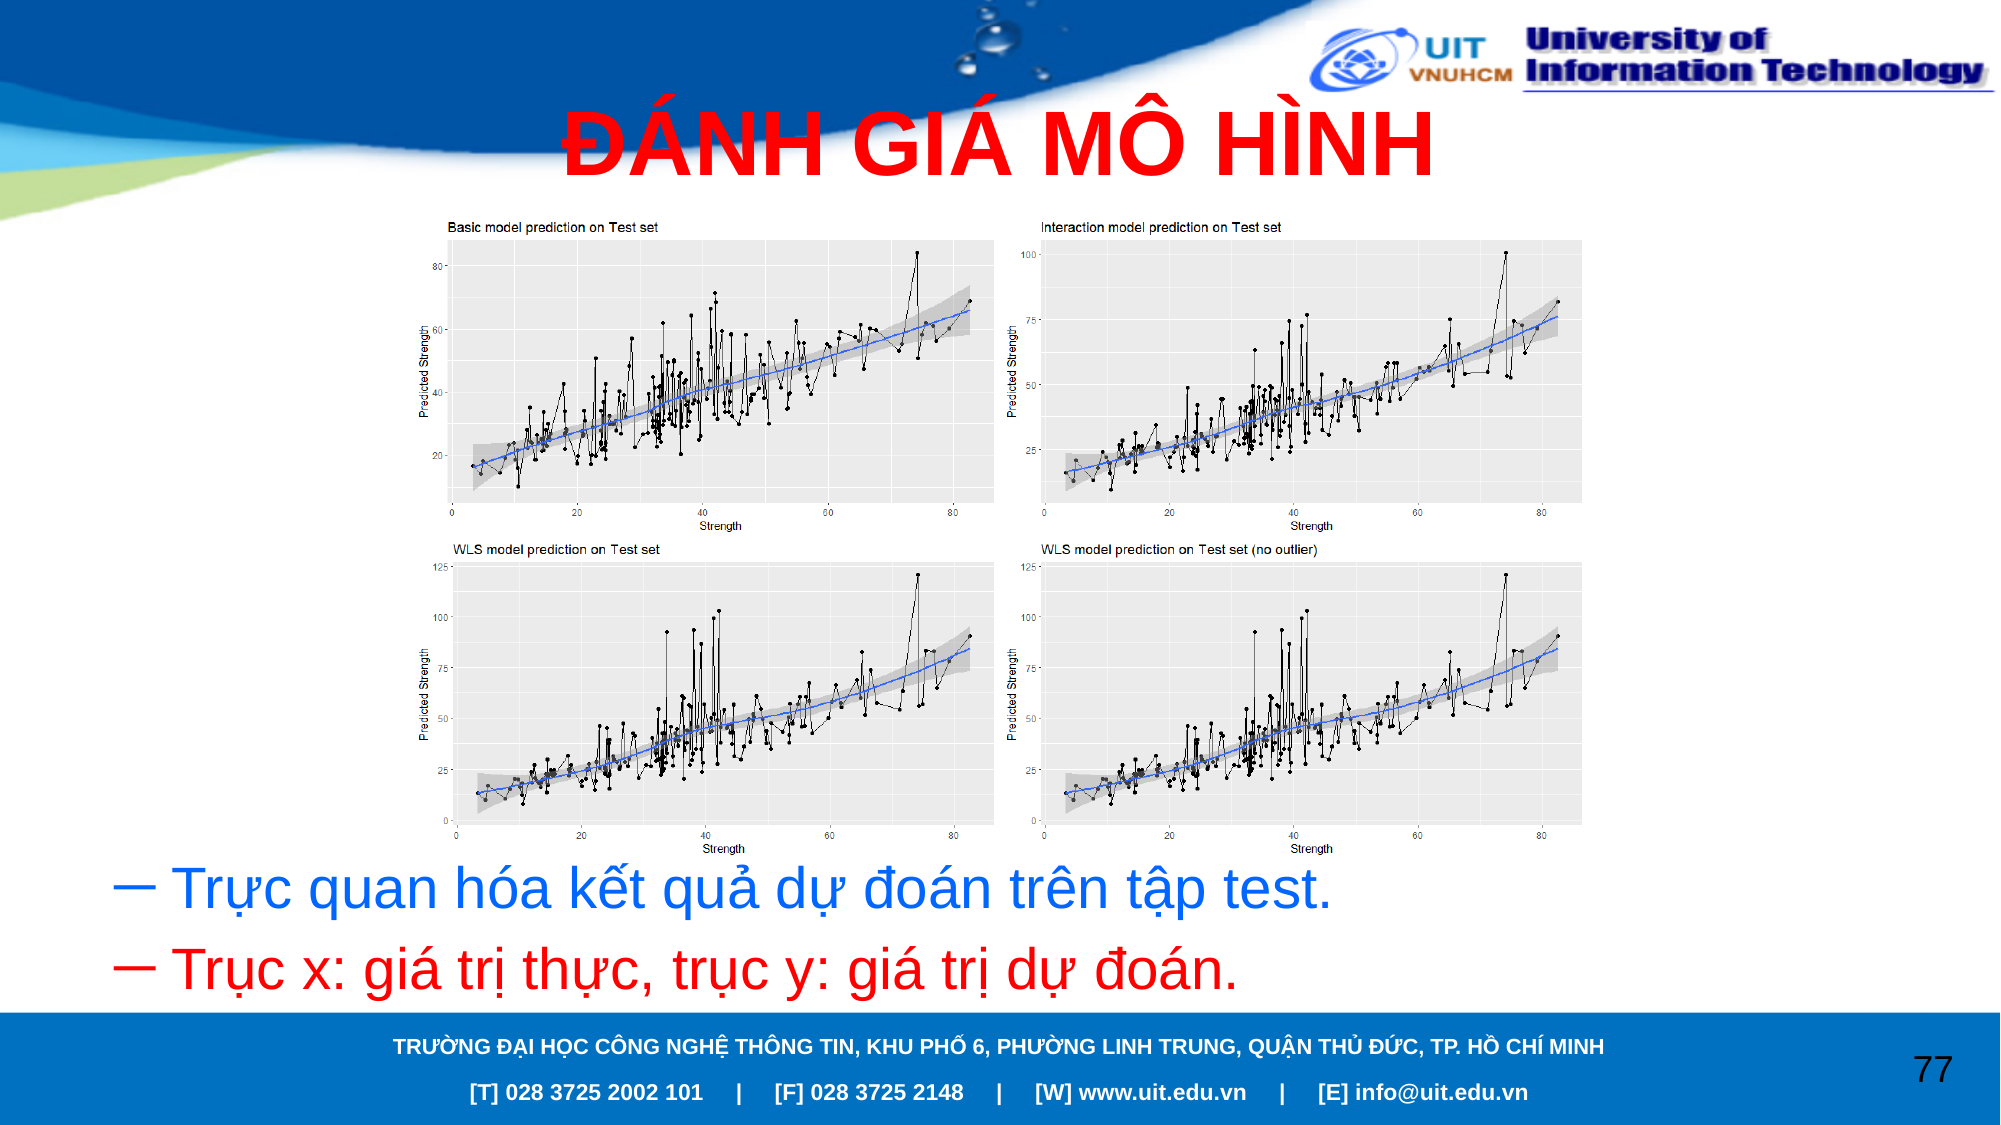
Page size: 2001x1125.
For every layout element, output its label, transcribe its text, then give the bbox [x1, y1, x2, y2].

list Trực quan hóa kết quả dự đoán trên tập test. Trục x: giá trị thực, trục y: giá trị dự đoán. [99, 842, 1900, 1005]
title ĐÁNH GIÁ MÔ HÌNH [99, 45, 1900, 233]
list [412, 215, 1588, 860]
picture [0, 0, 2001, 1125]
